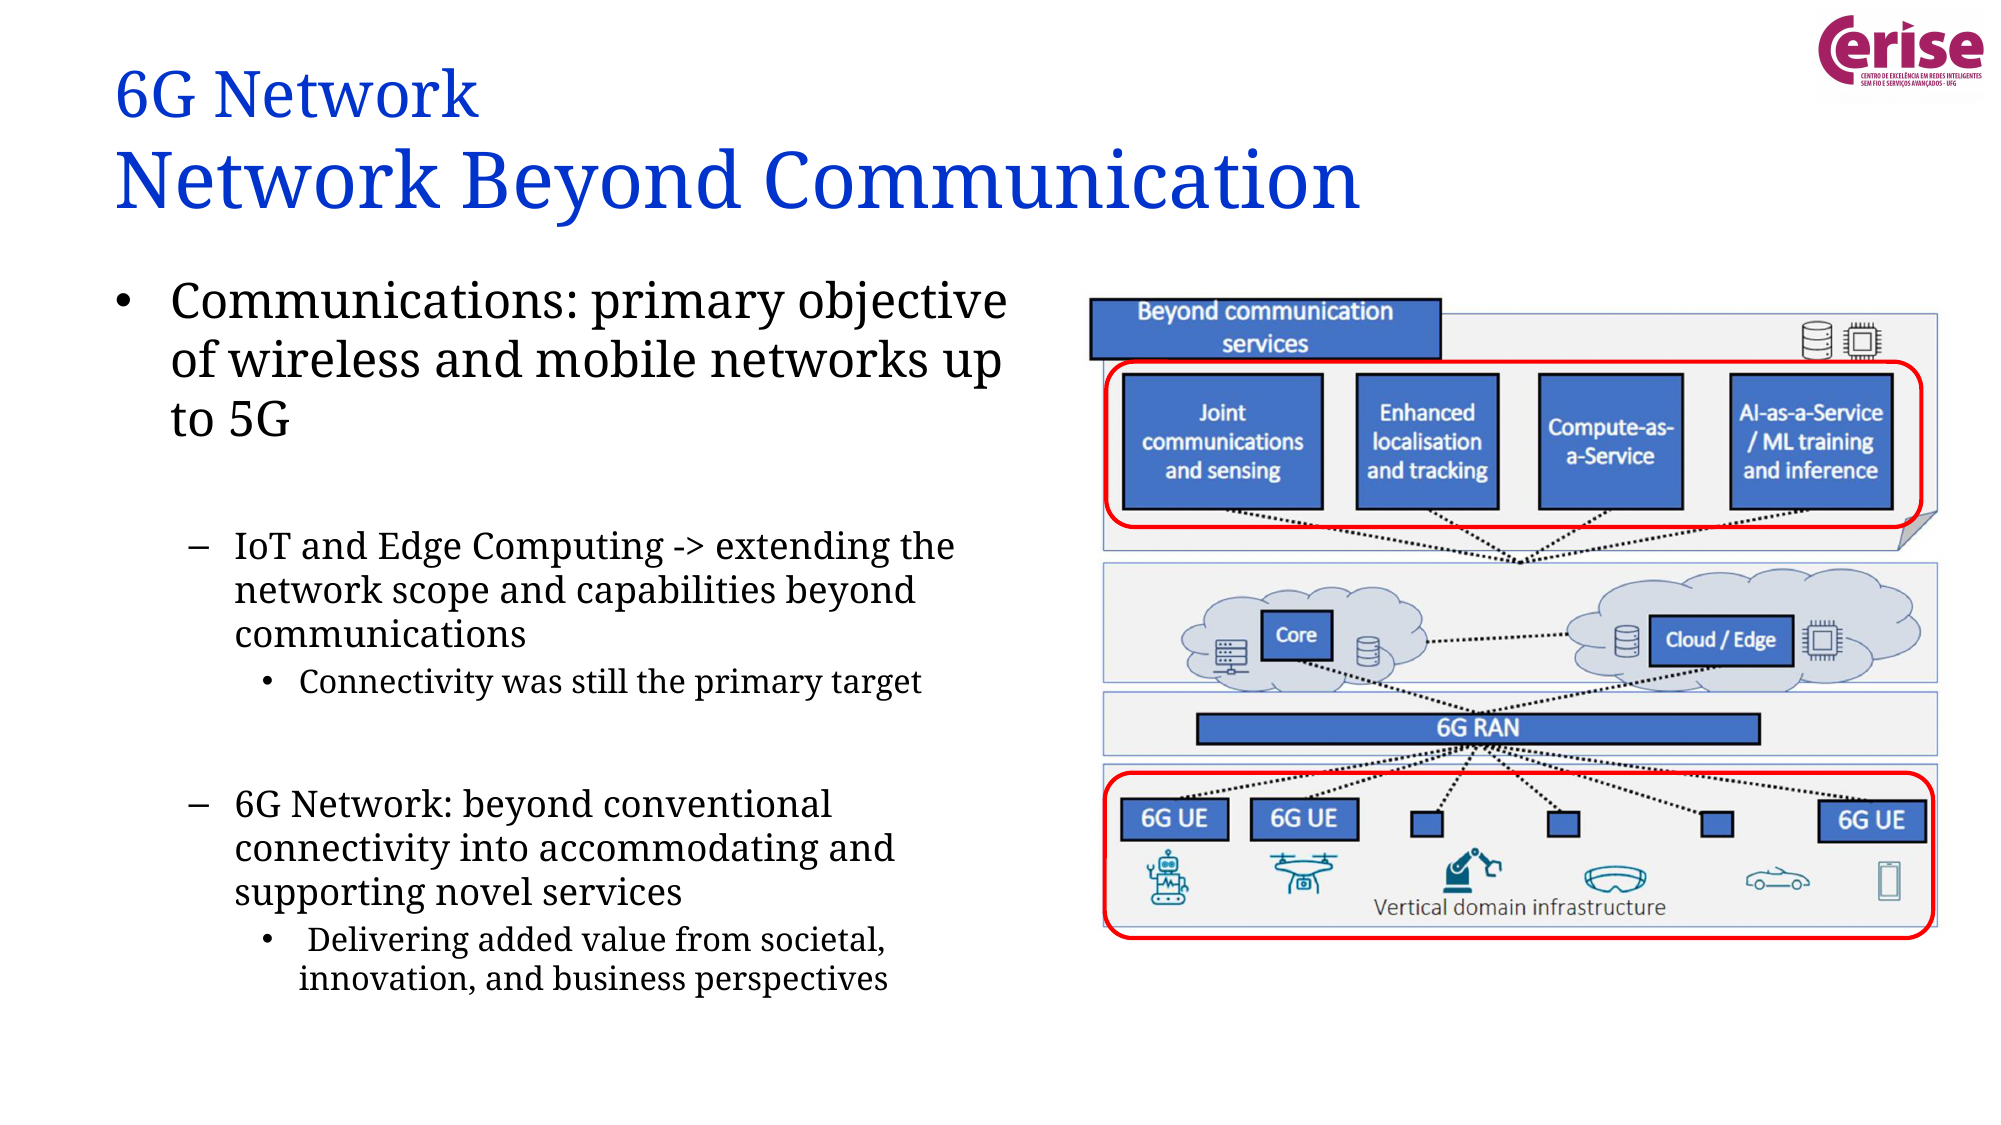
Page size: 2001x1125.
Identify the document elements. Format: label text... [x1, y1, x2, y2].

title 6G Network Network Beyond Communication [99, 45, 1900, 233]
picture [1815, 10, 1985, 104]
picture [1070, 285, 1957, 939]
list Communications: primary objective of wireless and mobile networks up to 5G IoT and Edge Computing -> extending the network scope and capabilities beyond communications Connectivity was still the primary target 6G Network: beyond conventional connectivity into accommodating and supporting novel services Delivering added value from societal, innovation, and business perspectives [99, 262, 1071, 1005]
